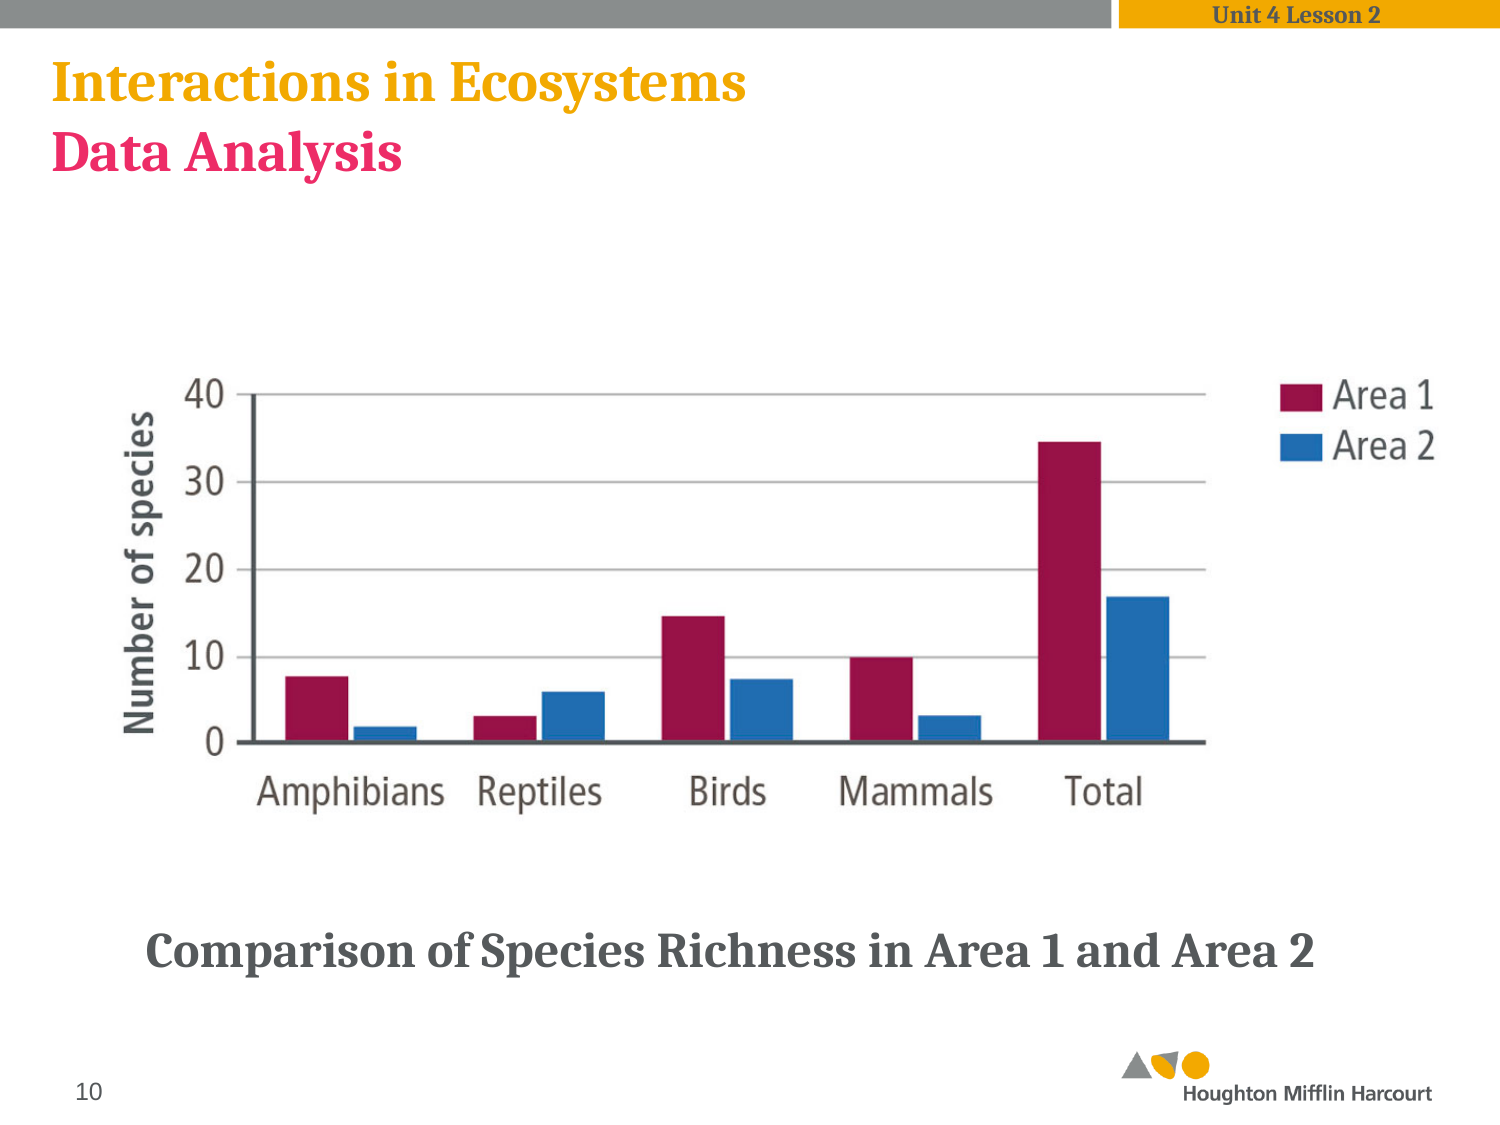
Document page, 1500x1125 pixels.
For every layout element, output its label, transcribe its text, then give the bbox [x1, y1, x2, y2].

text_box Unit 4 Lesson 2 [1197, 0, 1404, 36]
picture [63, 183, 1495, 989]
slide_number ‹#› [75, 1045, 187, 1106]
picture [1119, 1049, 1434, 1107]
text_box Interactions in Ecosystems Data Analysis [51, 35, 1456, 139]
